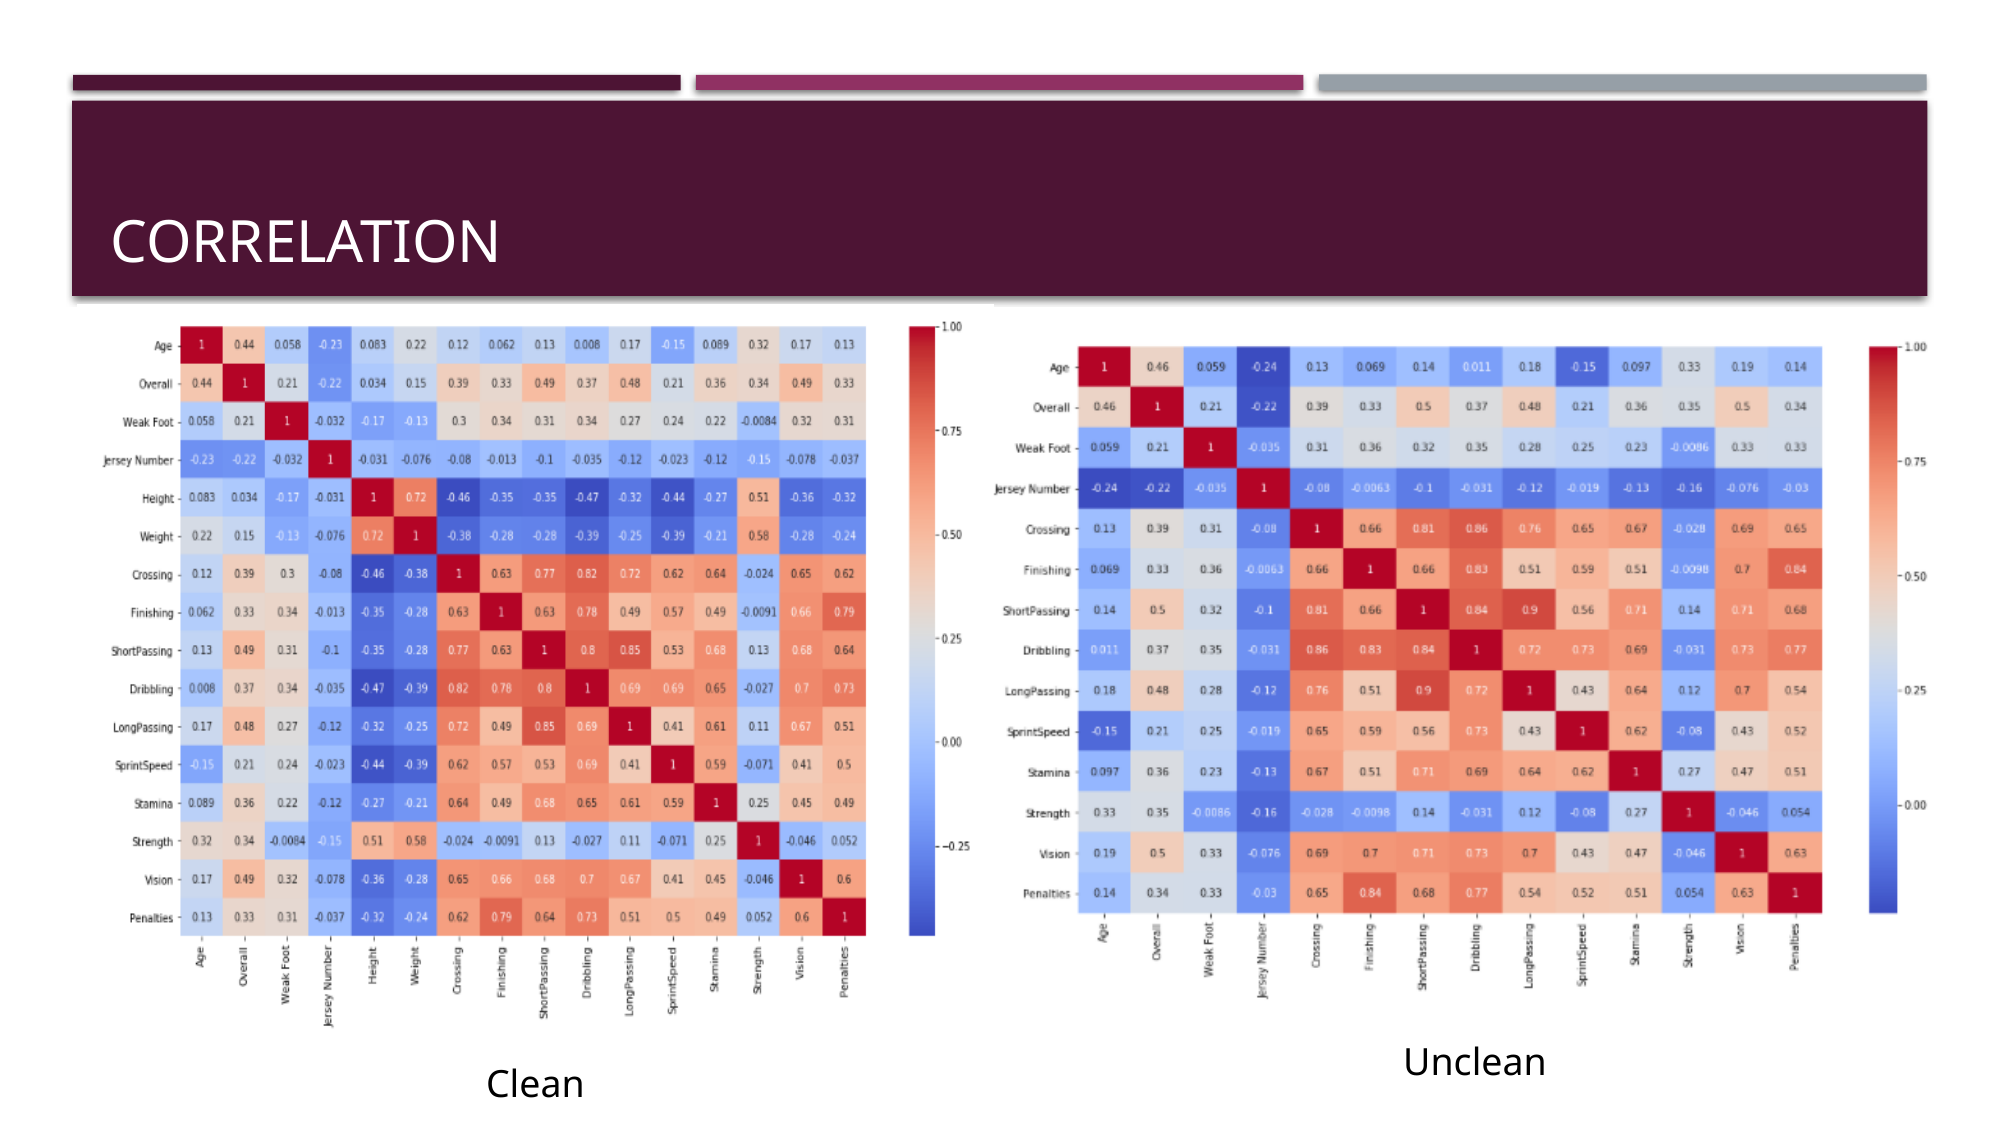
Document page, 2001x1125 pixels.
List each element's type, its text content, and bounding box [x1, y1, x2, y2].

title correlation [95, 115, 1905, 282]
text_box Unclean [1388, 1030, 1562, 1090]
picture [77, 303, 1968, 1033]
text_box Clean [471, 1052, 600, 1113]
